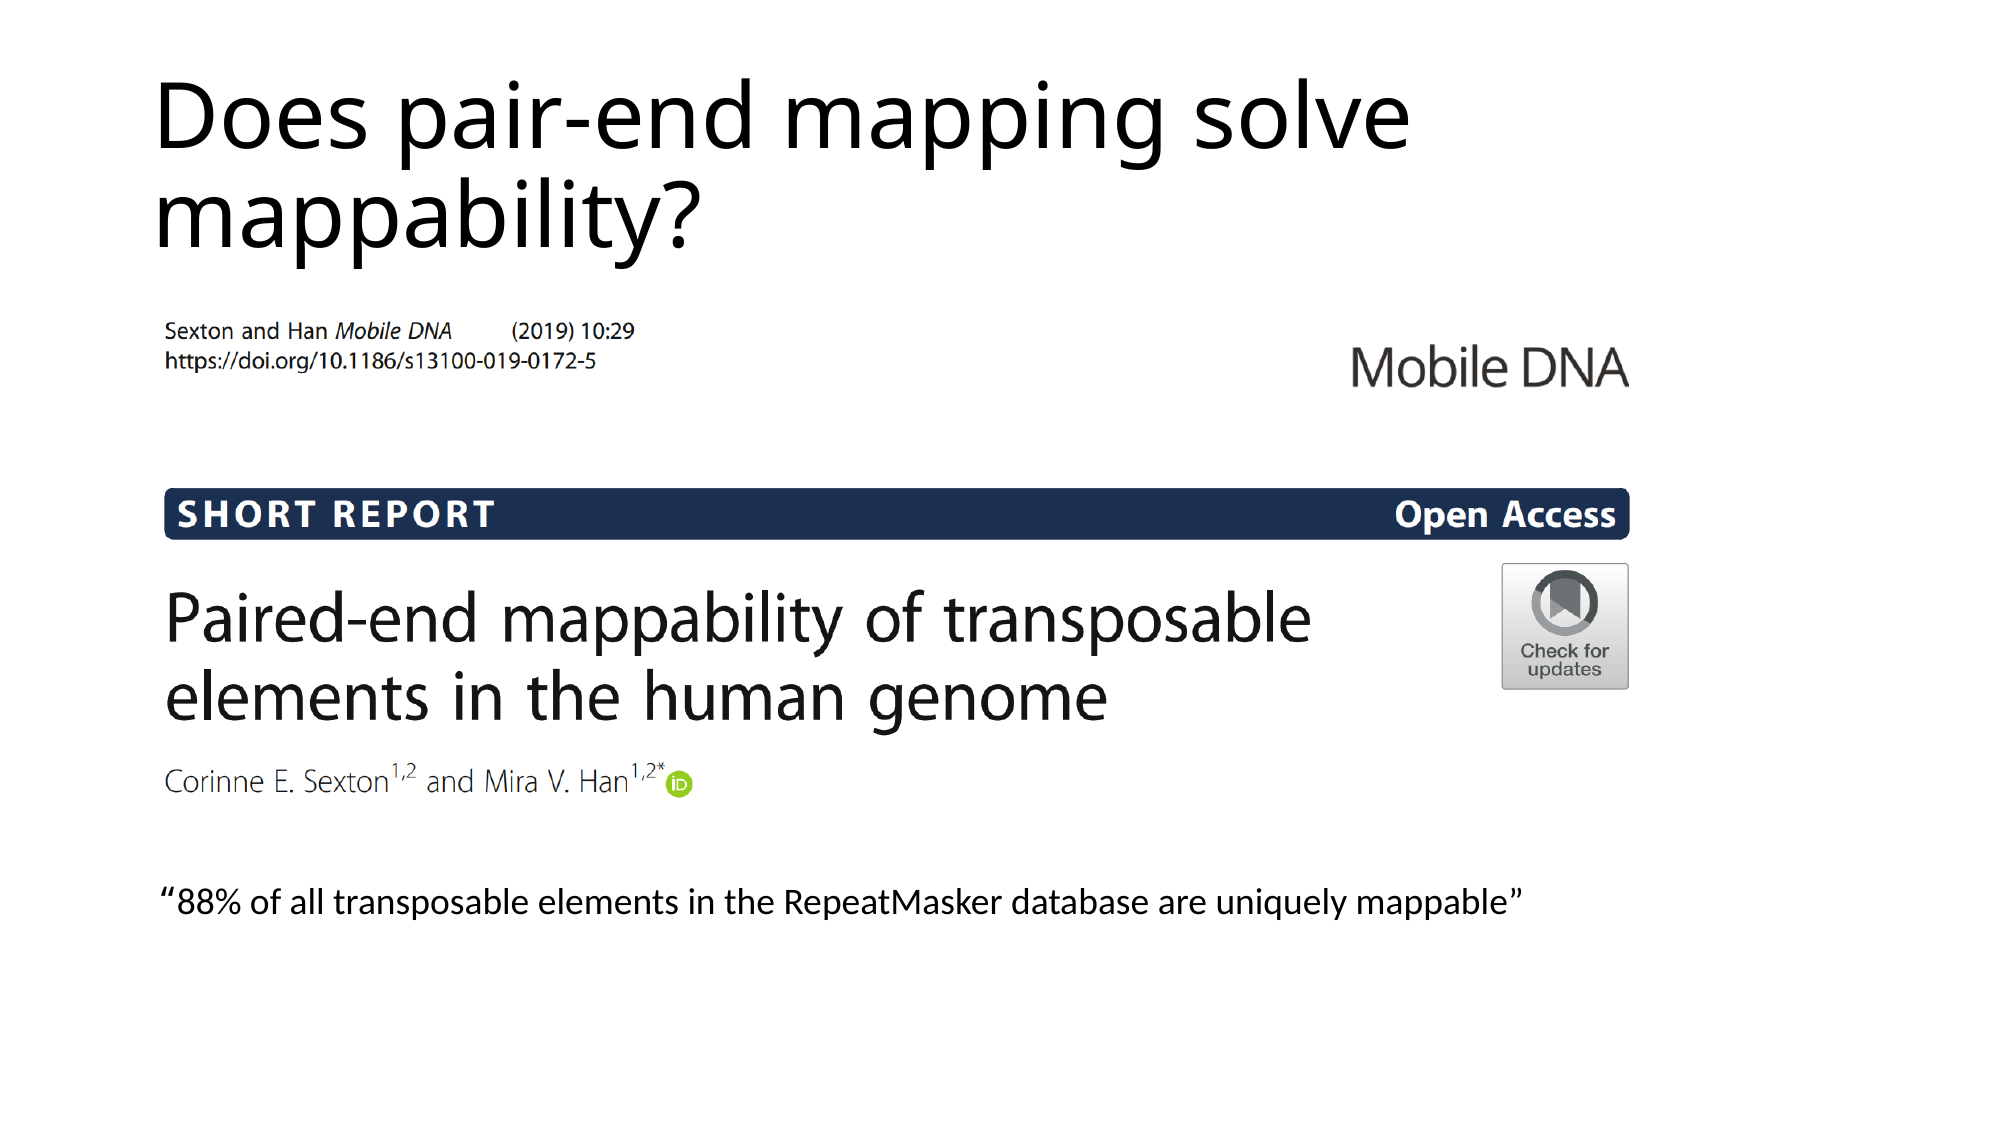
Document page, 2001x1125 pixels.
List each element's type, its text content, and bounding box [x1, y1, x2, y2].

title Does pair-end mapping solve mappability? [137, 59, 1863, 278]
text_box “﻿88% of all transposable elements in the RepeatMasker database are uniquely mappable” [143, 869, 1541, 930]
picture [137, 277, 1717, 815]
